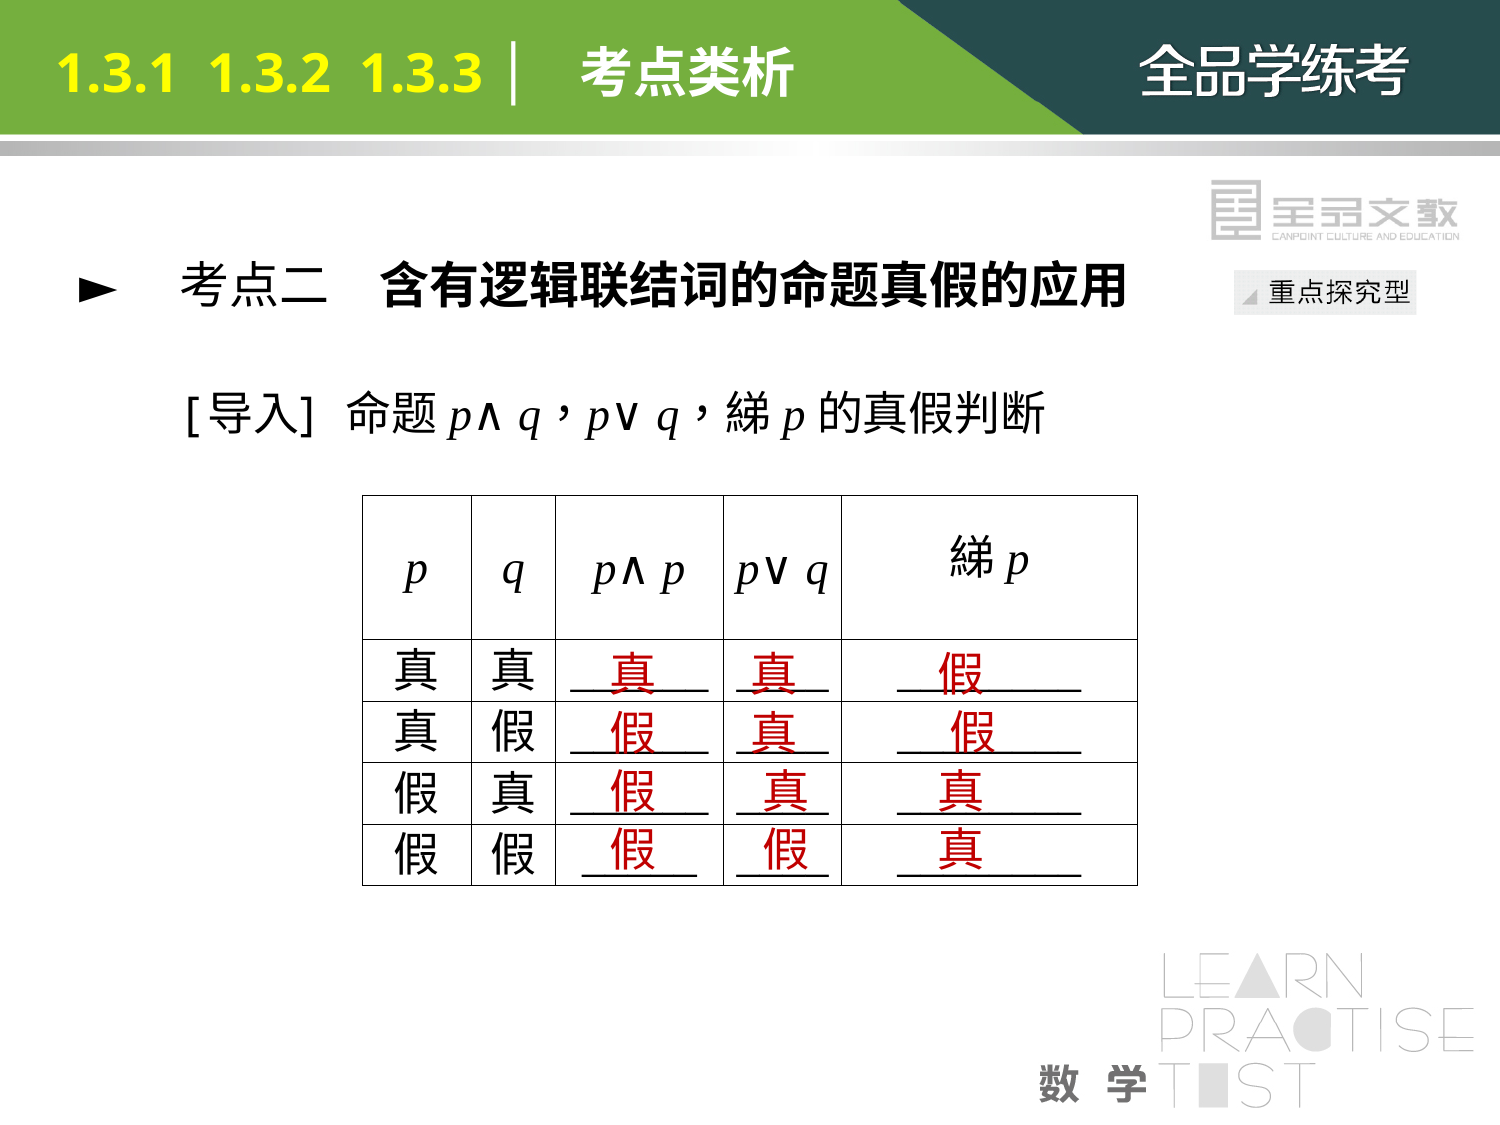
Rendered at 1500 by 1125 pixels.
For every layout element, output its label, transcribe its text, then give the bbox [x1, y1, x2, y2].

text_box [749, 644, 935, 700]
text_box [714, 761, 889, 818]
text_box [902, 702, 1206, 809]
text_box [81, 360, 1421, 1069]
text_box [714, 820, 888, 926]
text_box 1.3.1 1.3.2 1.3.3 │ 考点类析 [41, 30, 1057, 111]
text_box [562, 761, 713, 819]
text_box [890, 820, 1194, 926]
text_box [609, 702, 701, 760]
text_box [609, 644, 747, 702]
picture [0, 0, 1500, 1125]
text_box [937, 644, 1241, 750]
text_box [562, 820, 712, 926]
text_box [890, 761, 1194, 819]
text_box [702, 702, 901, 760]
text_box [52, 233, 1441, 352]
